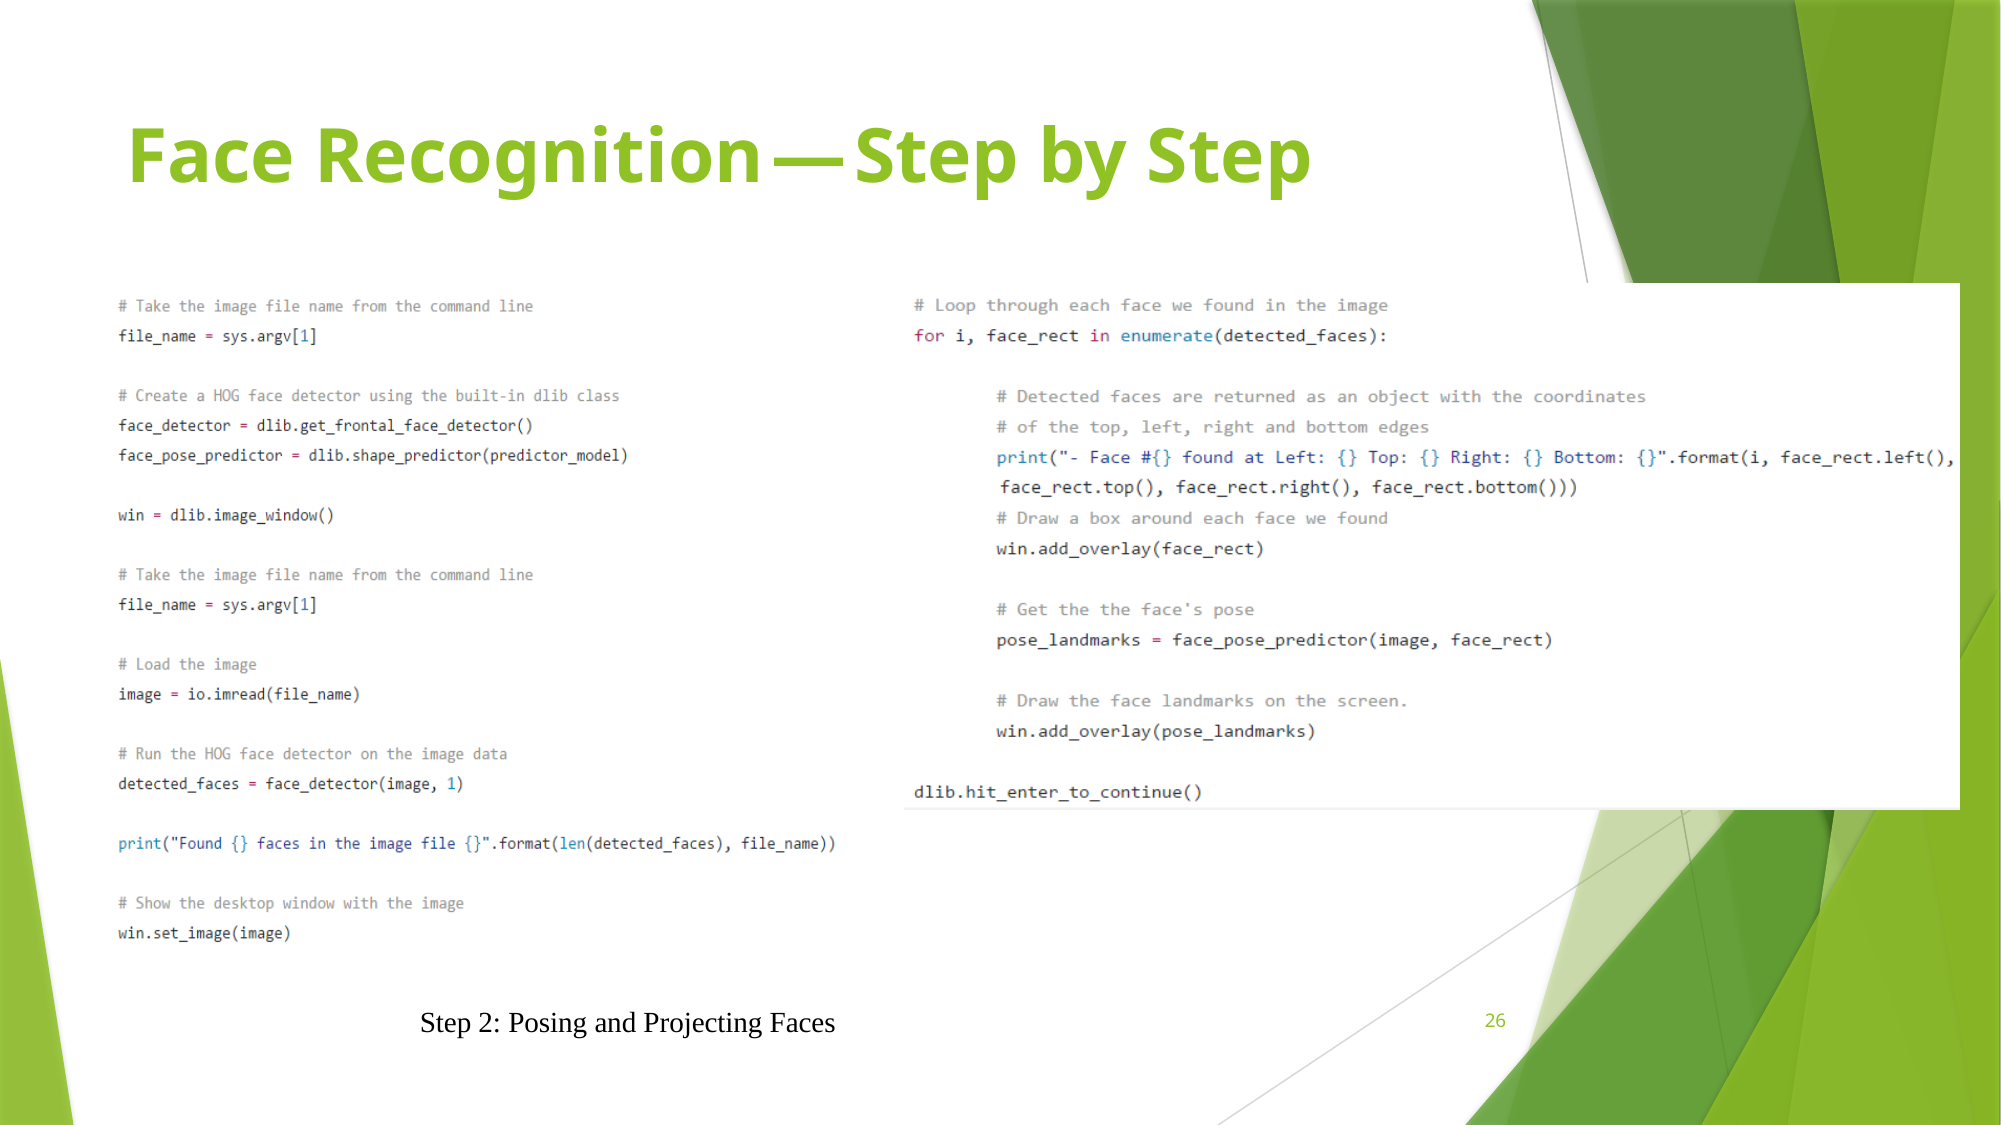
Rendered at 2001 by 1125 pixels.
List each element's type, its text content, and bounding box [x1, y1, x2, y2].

picture [903, 283, 1960, 811]
title Face Recognition — Step by Step [111, 99, 1522, 317]
slide_number 26 [1409, 991, 1522, 1051]
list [110, 283, 844, 954]
footer Step 2: Posing and Projecting Faces [111, 991, 1145, 1051]
